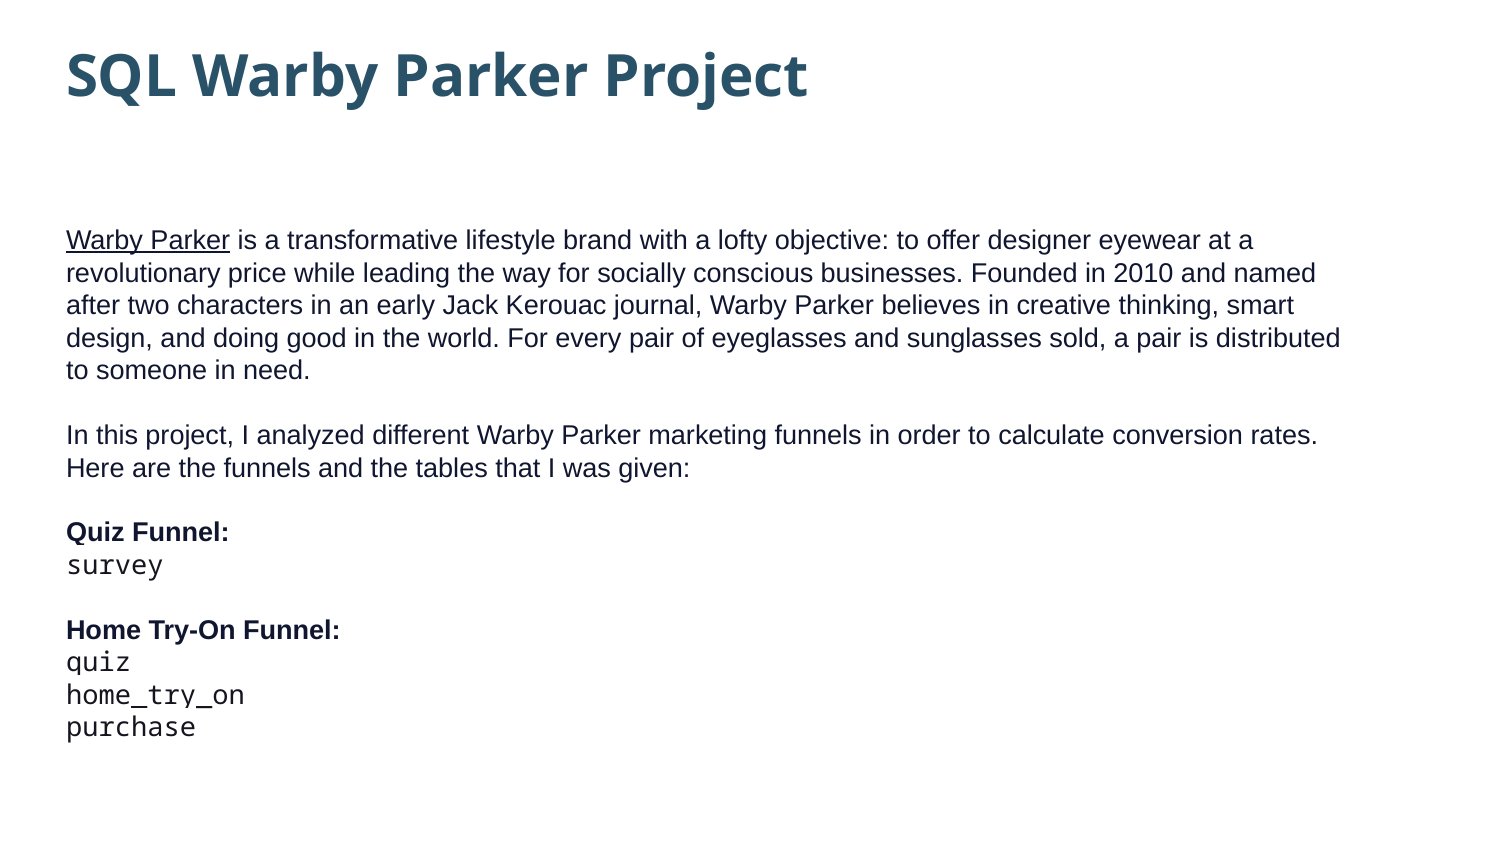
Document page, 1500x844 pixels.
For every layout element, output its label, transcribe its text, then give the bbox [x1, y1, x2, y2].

title SQL Warby Parker Project [51, 23, 1449, 117]
text_box Warby Parker is a transformative lifestyle brand with a lofty objective: to offer designer eyewear at a revolutionary price while leading the way for socially conscious businesses. Founded in 2010 and named after two characters in an early Jack Kerouac journal, Warby Parker believes in creative thinking, smart design, and doing good in the world. For every pair of eyeglasses and sunglasses sold, a pair is distributed to someone in need. In this project, I analyzed different Warby Parker marketing funnels in order to calculate conversion rates. Here are the funnels and the tables that I was given: Quiz Funnel: survey Home Try-On Funnel: quiz home_try_on purchase [51, 207, 1374, 742]
